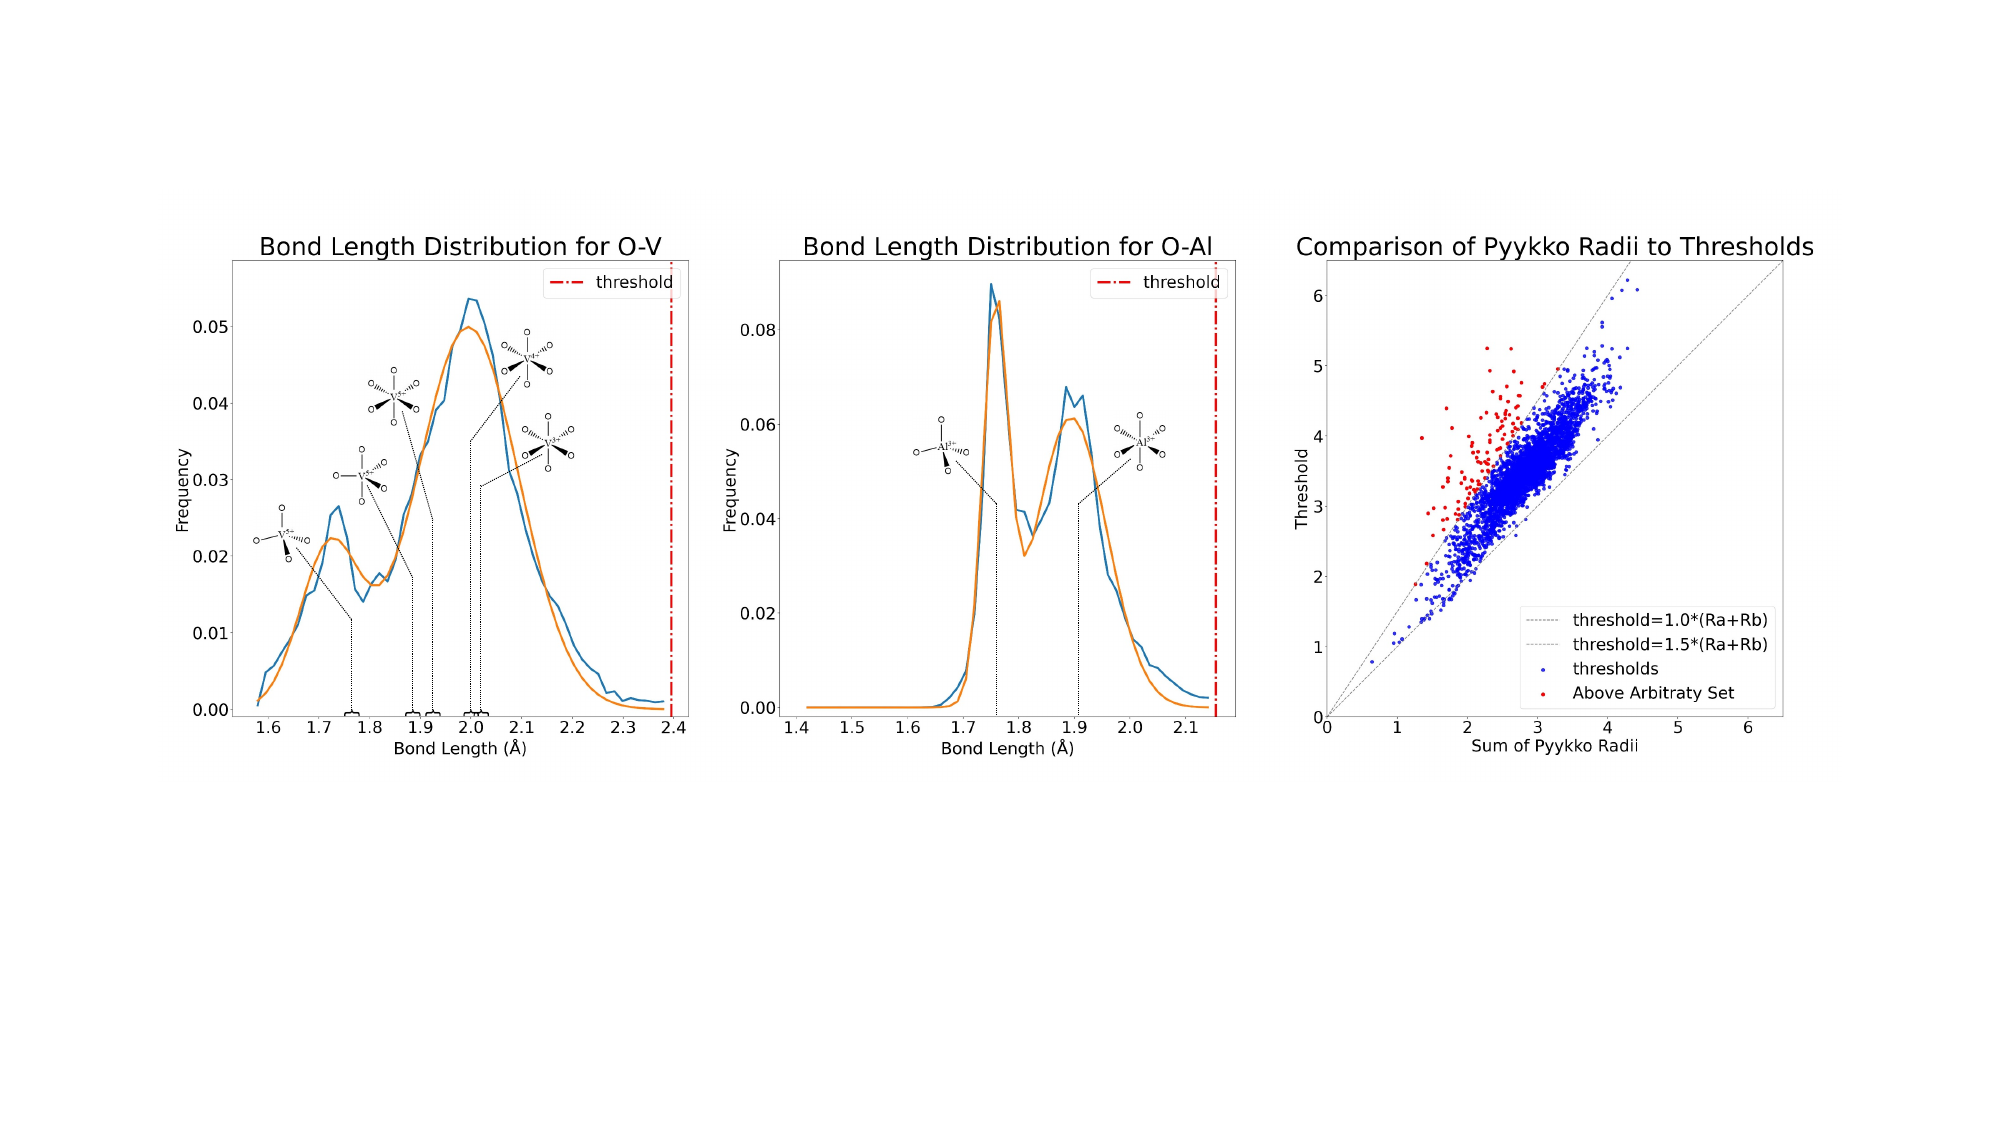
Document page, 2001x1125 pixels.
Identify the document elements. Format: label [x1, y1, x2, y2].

text_box [158, 189, 1842, 782]
